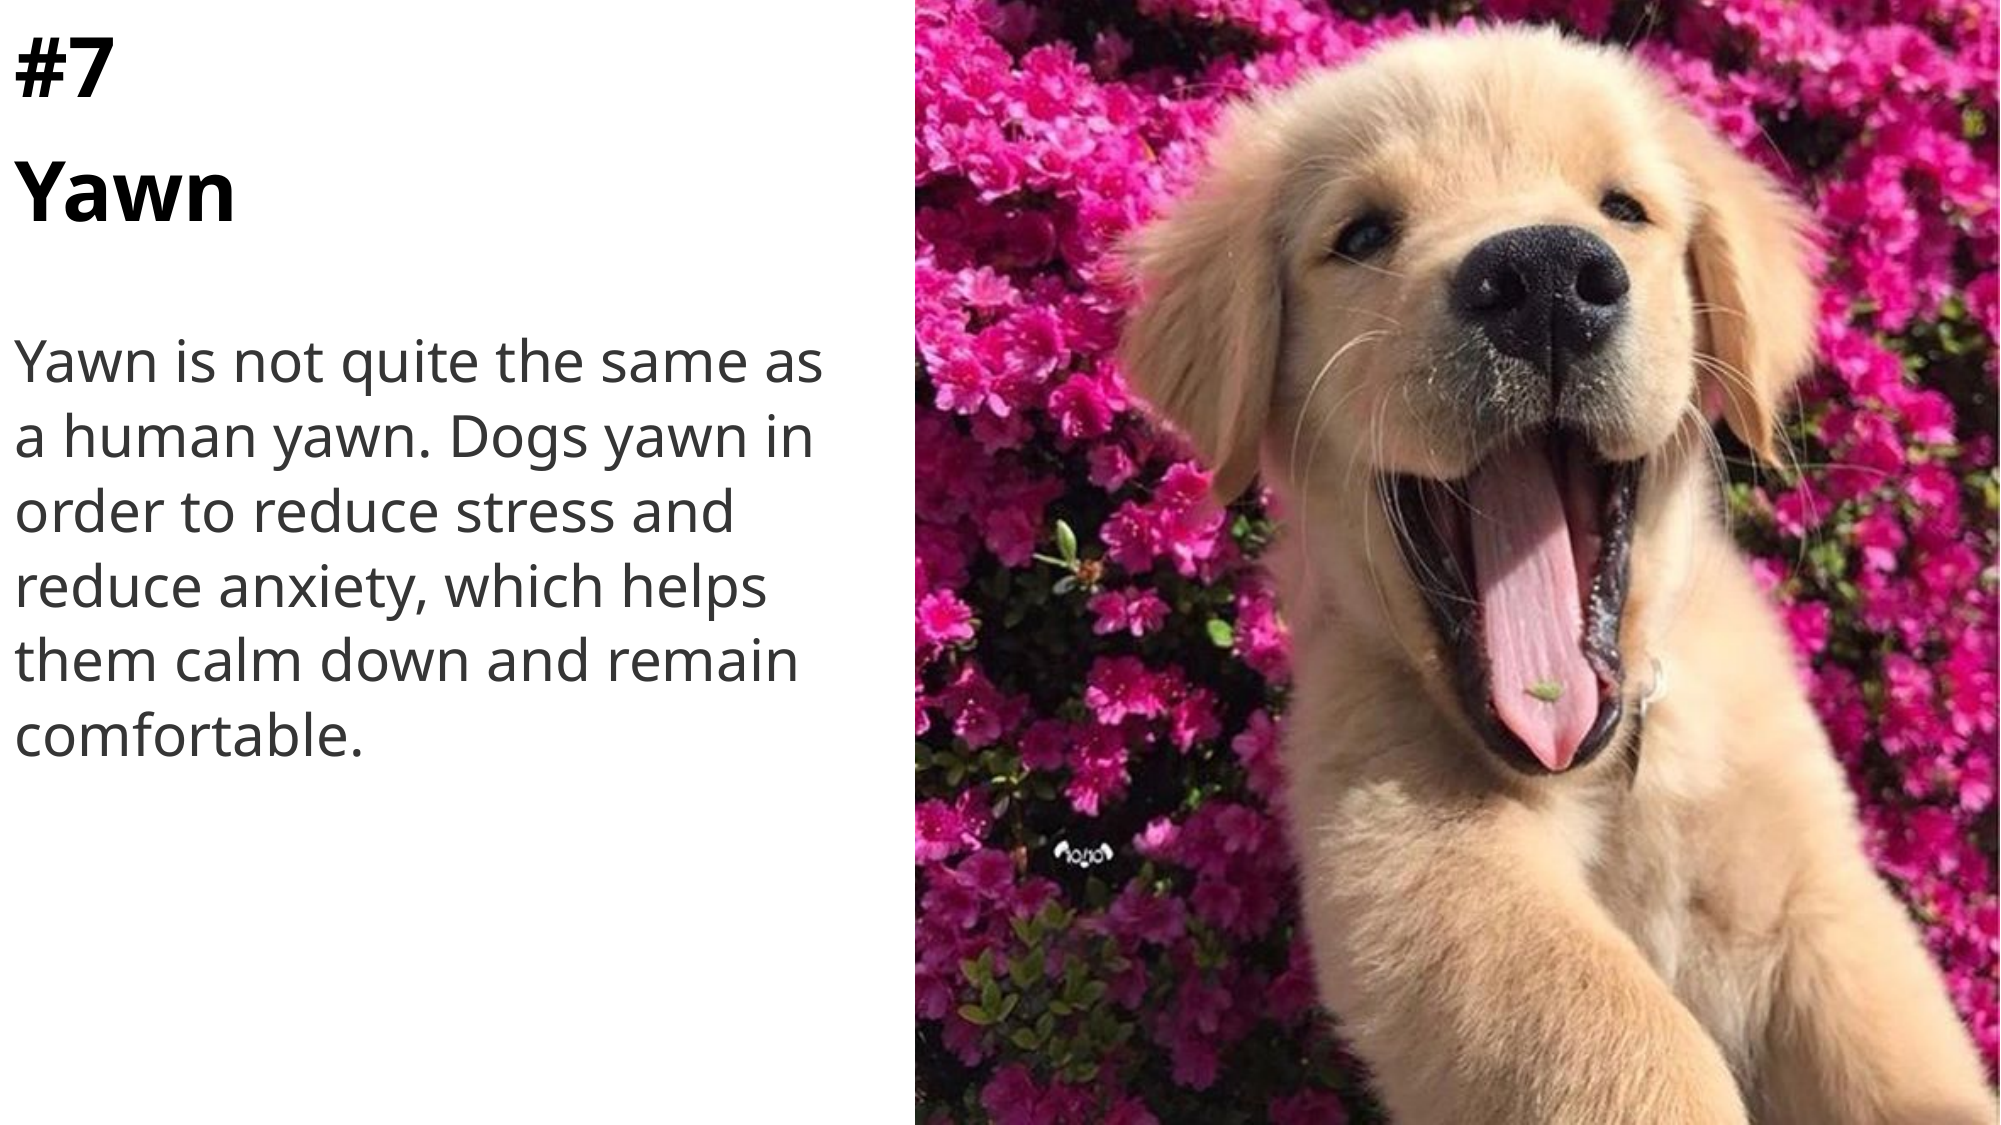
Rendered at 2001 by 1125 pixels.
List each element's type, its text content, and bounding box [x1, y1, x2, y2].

text_box #7 Yawn Yawn is not quite the same as a human yawn. Dogs yawn in order to reduce stress and reduce anxiety, which helps them calm down and remain comfortable. [0, 0, 884, 776]
picture [914, 0, 2000, 1125]
